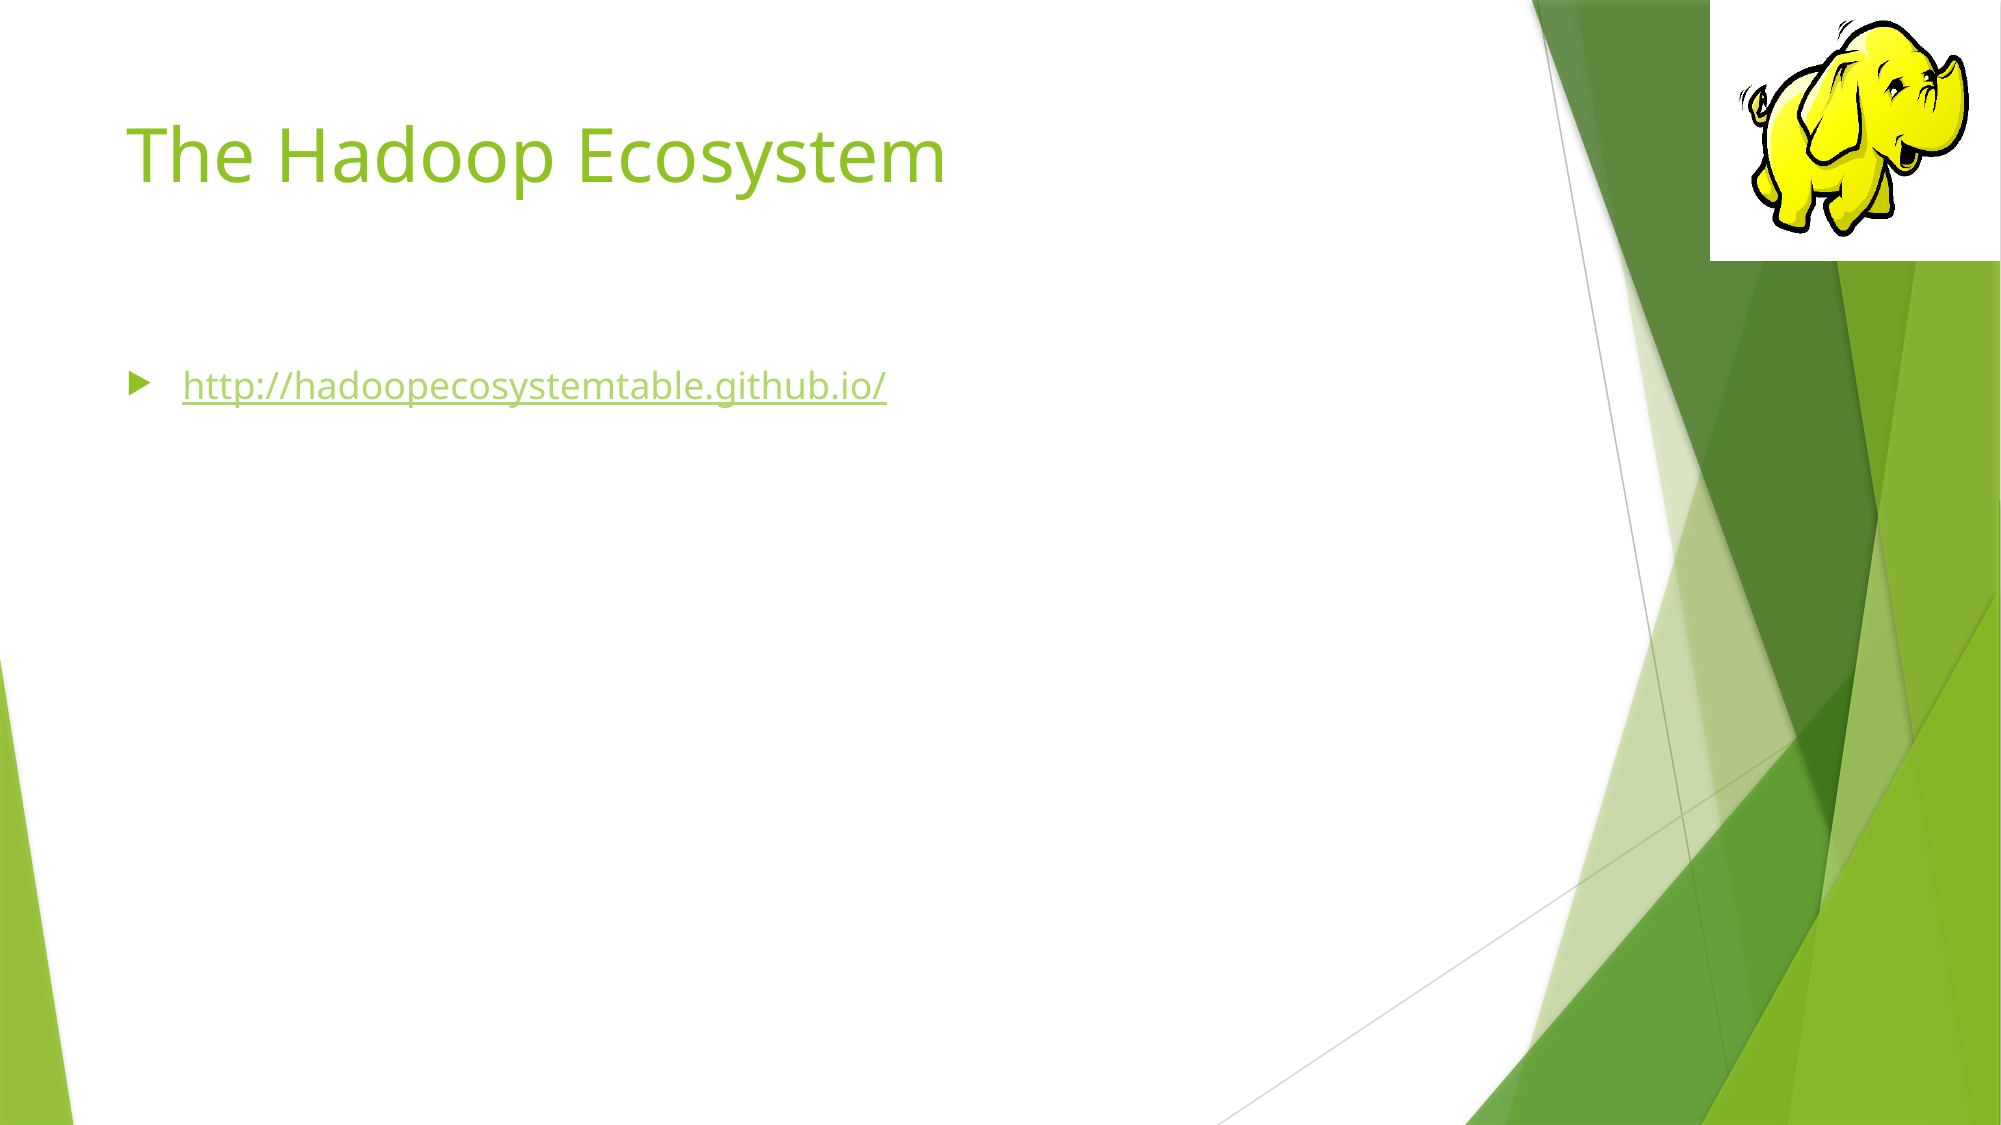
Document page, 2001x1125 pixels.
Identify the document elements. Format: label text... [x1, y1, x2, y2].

list http://hadoopecosystemtable.github.io/ [111, 354, 1522, 992]
title The Hadoop Ecosystem [111, 99, 1522, 317]
picture [1710, 0, 2000, 261]
